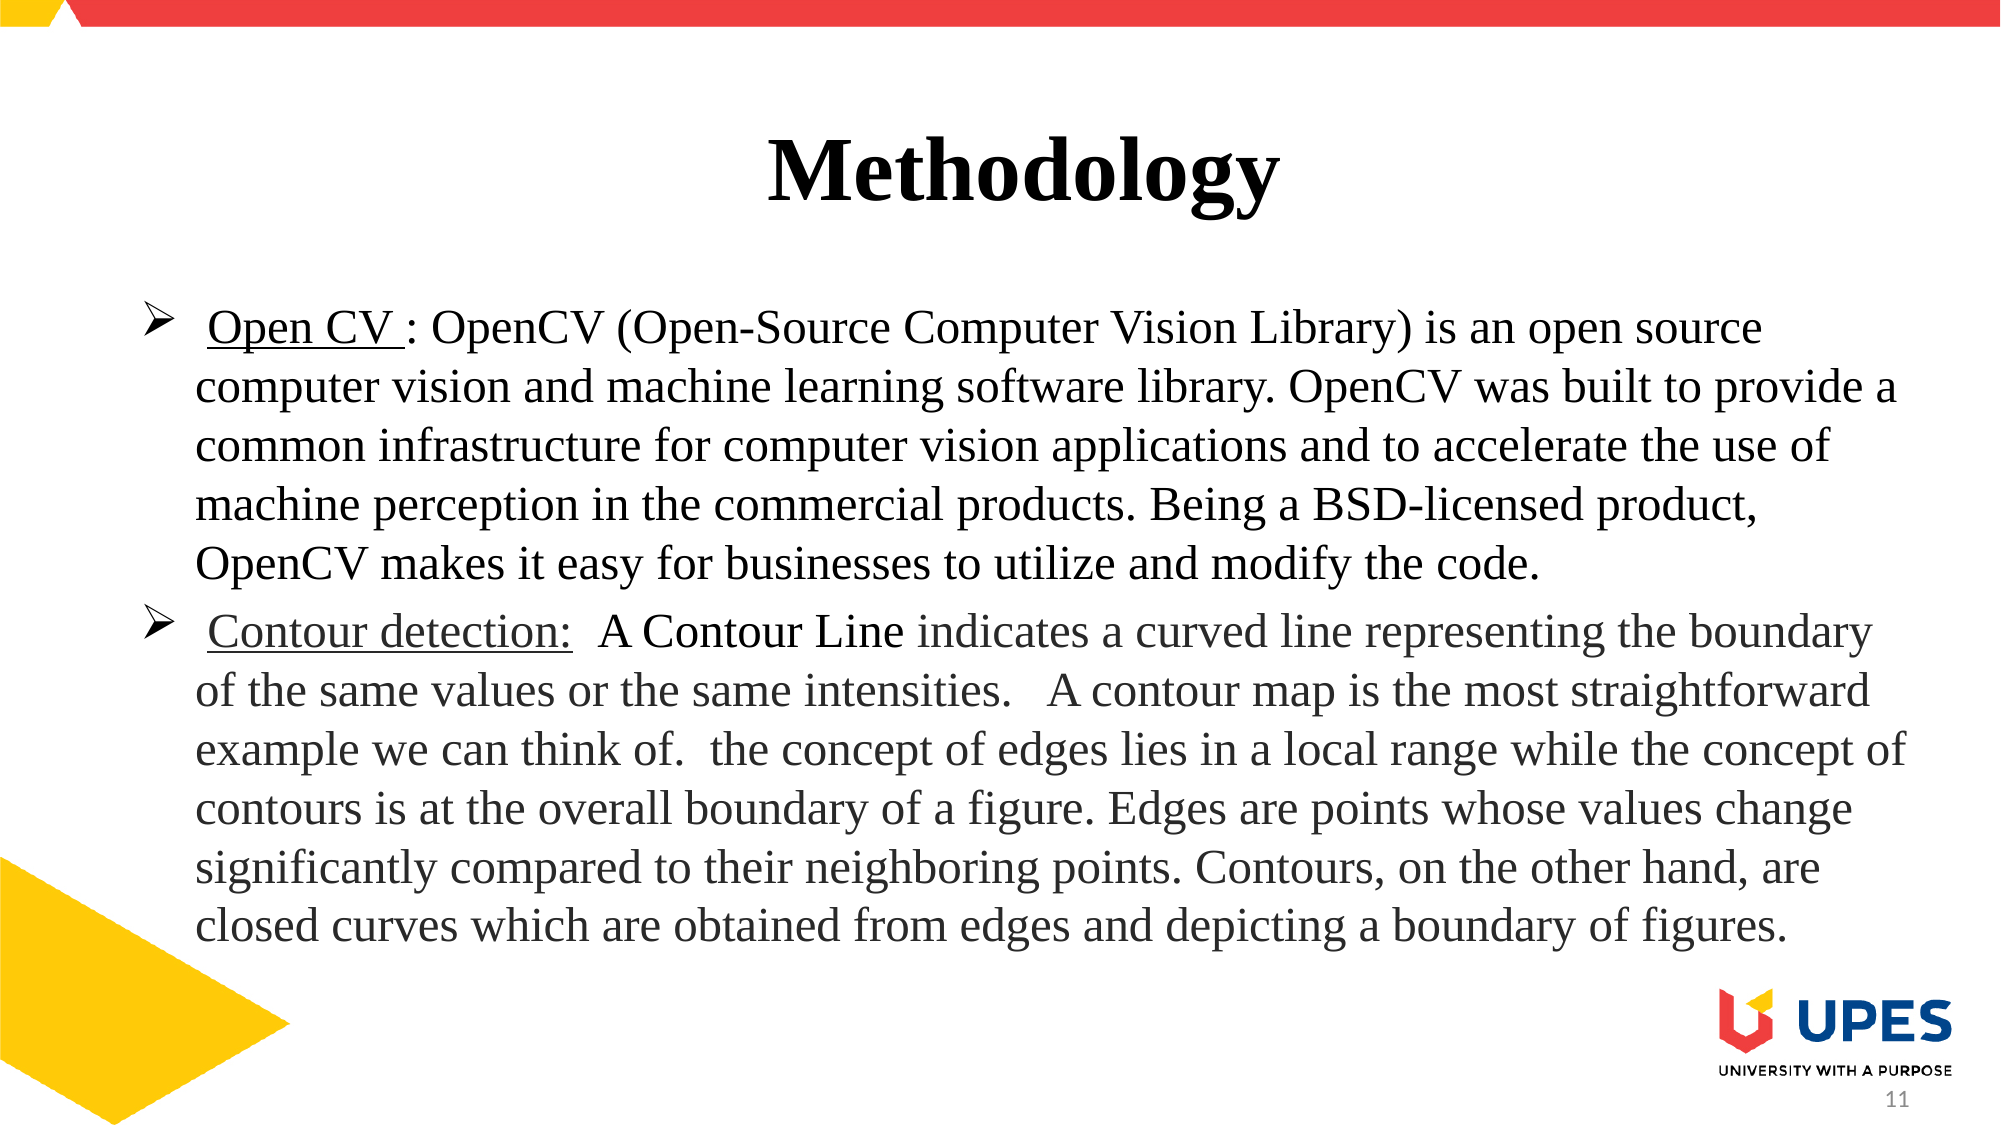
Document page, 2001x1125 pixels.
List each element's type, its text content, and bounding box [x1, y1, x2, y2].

list Open CV : OpenCV (Open-Source Computer Vision Library) is an open source computer vision and machine learning software library. OpenCV was built to provide a common infrastructure for computer vision applications and to accelerate the use of machine perception in the commercial products. Being a BSD-licensed product, OpenCV makes it easy for businesses to utilize and modify the code. Contour detection: A Contour Line indicates a curved line representing the boundary of the same values or the same intensities. A contour map is the most straightforward example we can think of. the concept of edges lies in a local range while the concept of contours is at the overall boundary of a figure. Edges are points whose values change significantly compared to their neighboring points. Contours, on the other hand, are closed curves which are obtained from edges and depicting a boundary of figures. [125, 287, 1925, 1030]
title Methodology [125, 70, 1925, 258]
picture [0, 0, 2001, 1125]
